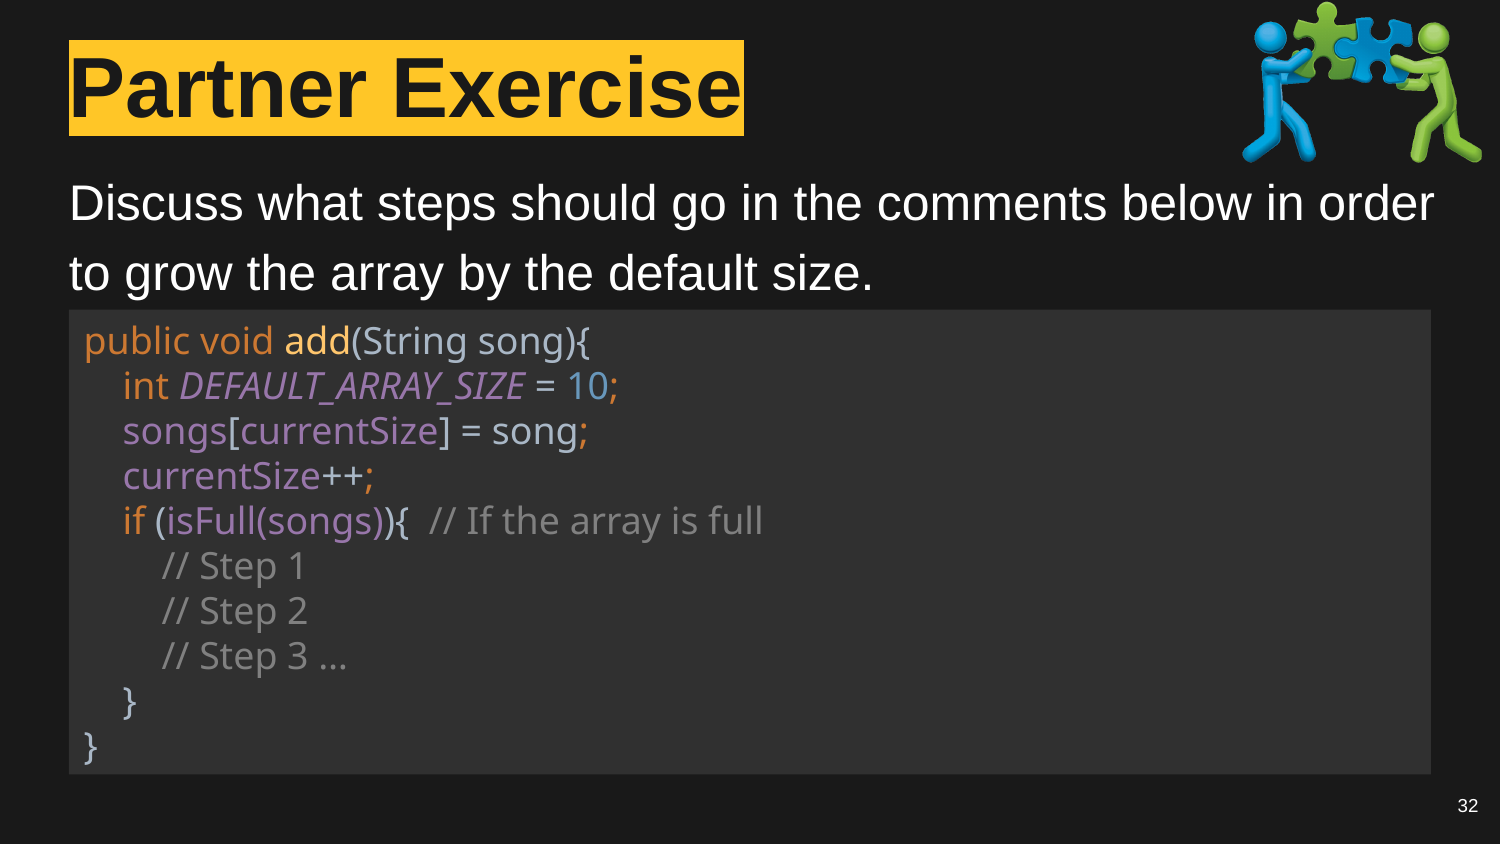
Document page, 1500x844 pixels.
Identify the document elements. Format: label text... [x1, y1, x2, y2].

text_box public void add(String song){ int DEFAULT_ARRAY_SIZE = 10; songs[currentSize] = song; currentSize++; if (isFull(songs)){ // If the array is full // Step 1 // Step 2 // Step 3 … } } [68, 309, 1431, 775]
list Discuss what steps should go in the comments below in order to grow the array by the default size. [68, 156, 1494, 310]
slide_number 32 [1403, 779, 1494, 844]
picture [1229, 0, 1494, 180]
title Partner Exercise [68, 52, 1224, 128]
